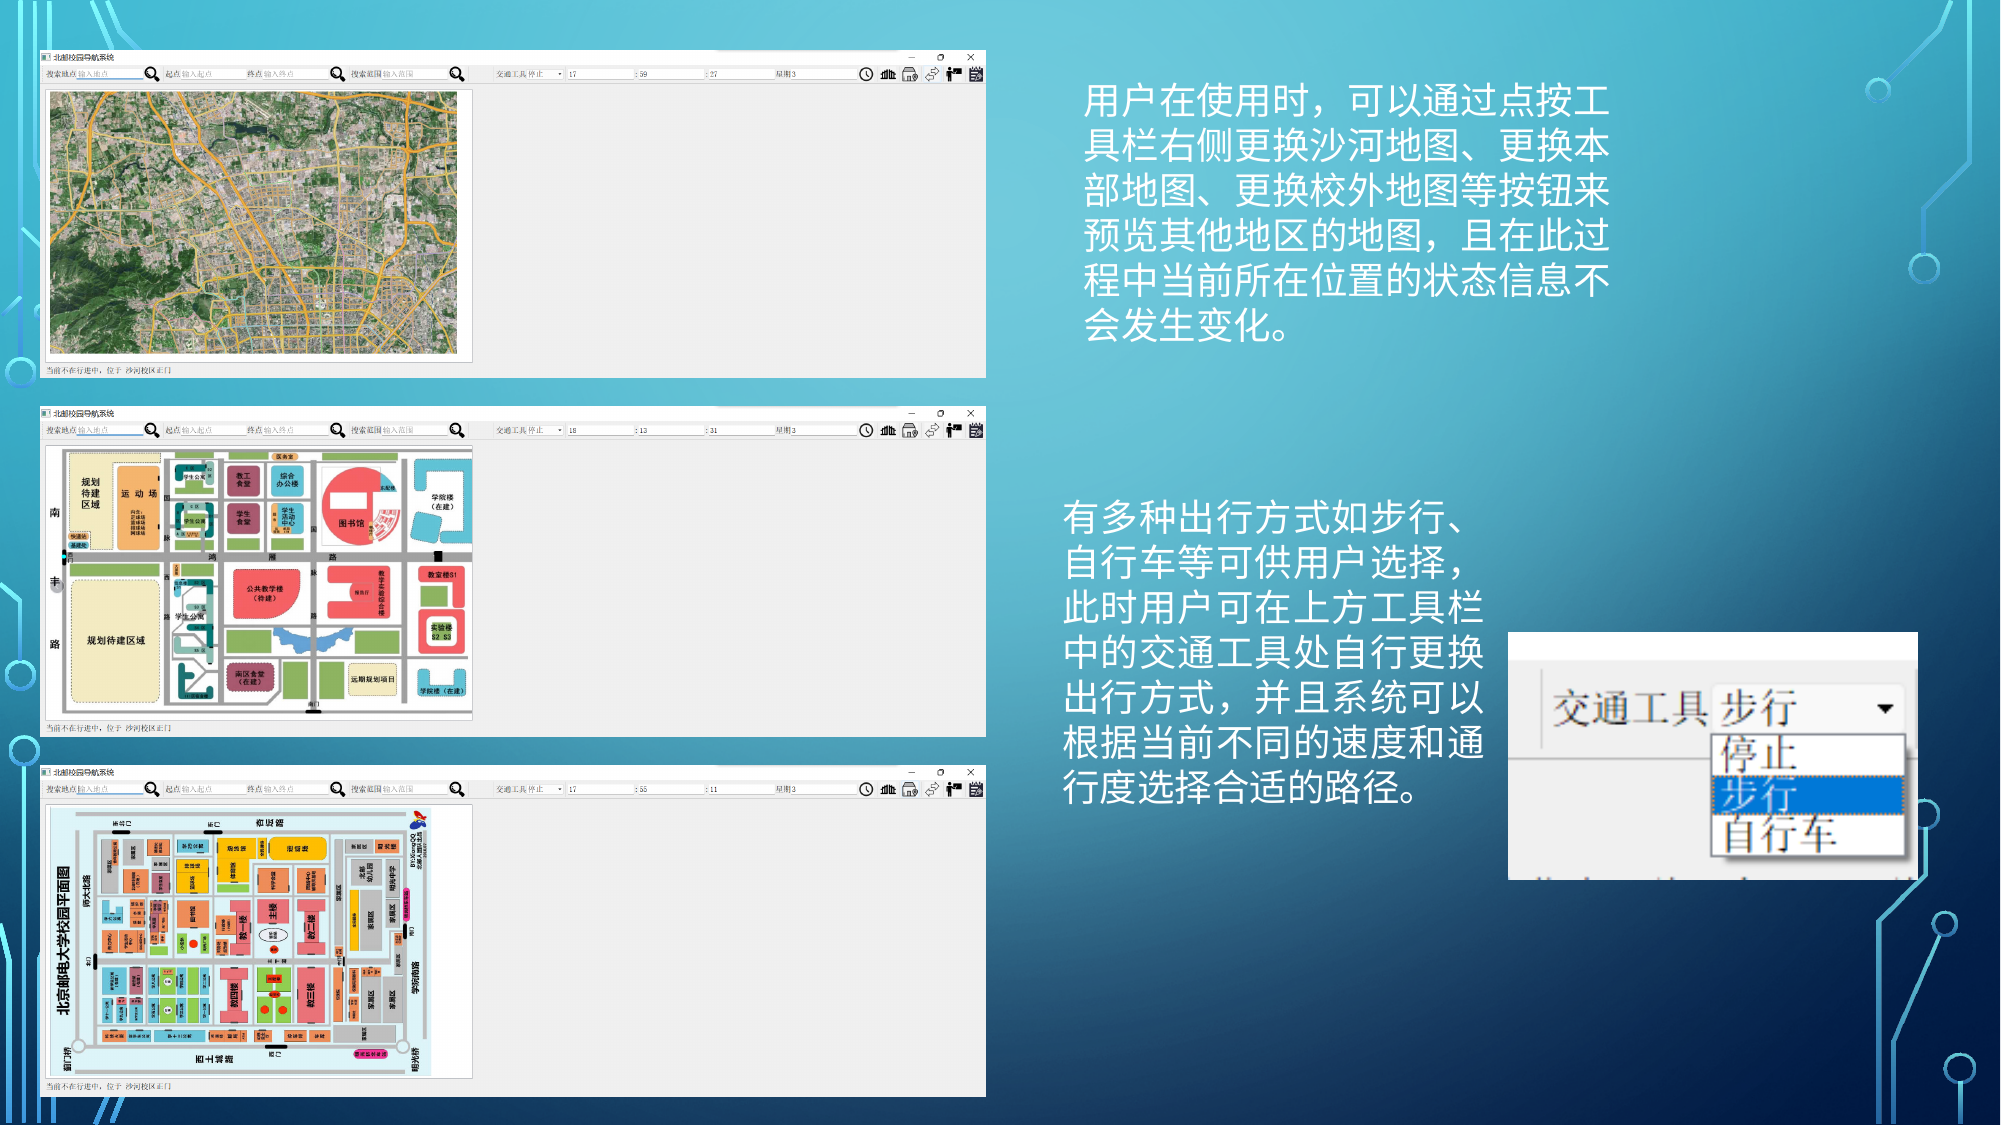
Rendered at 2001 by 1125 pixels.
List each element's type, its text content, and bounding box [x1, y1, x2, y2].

picture [40, 50, 986, 378]
text_box 有多种出行方式如步行、自行车等可供用户选择，此时用户可在上方工具栏中的交通工具处自行更换出行方式，并且系统可以根据当前不同的速度和通行度选择合适的路径。 [1047, 487, 1500, 817]
picture [40, 406, 986, 737]
text_box 用户在使用时，可以通过点按工具栏右侧更换沙河地图、更换本部地图、更换校外地图等按钮来预览其他地区的地图，且在此过程中当前所在位置的状态信息不会发生变化。 [1069, 70, 1626, 355]
picture [40, 765, 986, 1098]
picture [1507, 632, 1918, 880]
